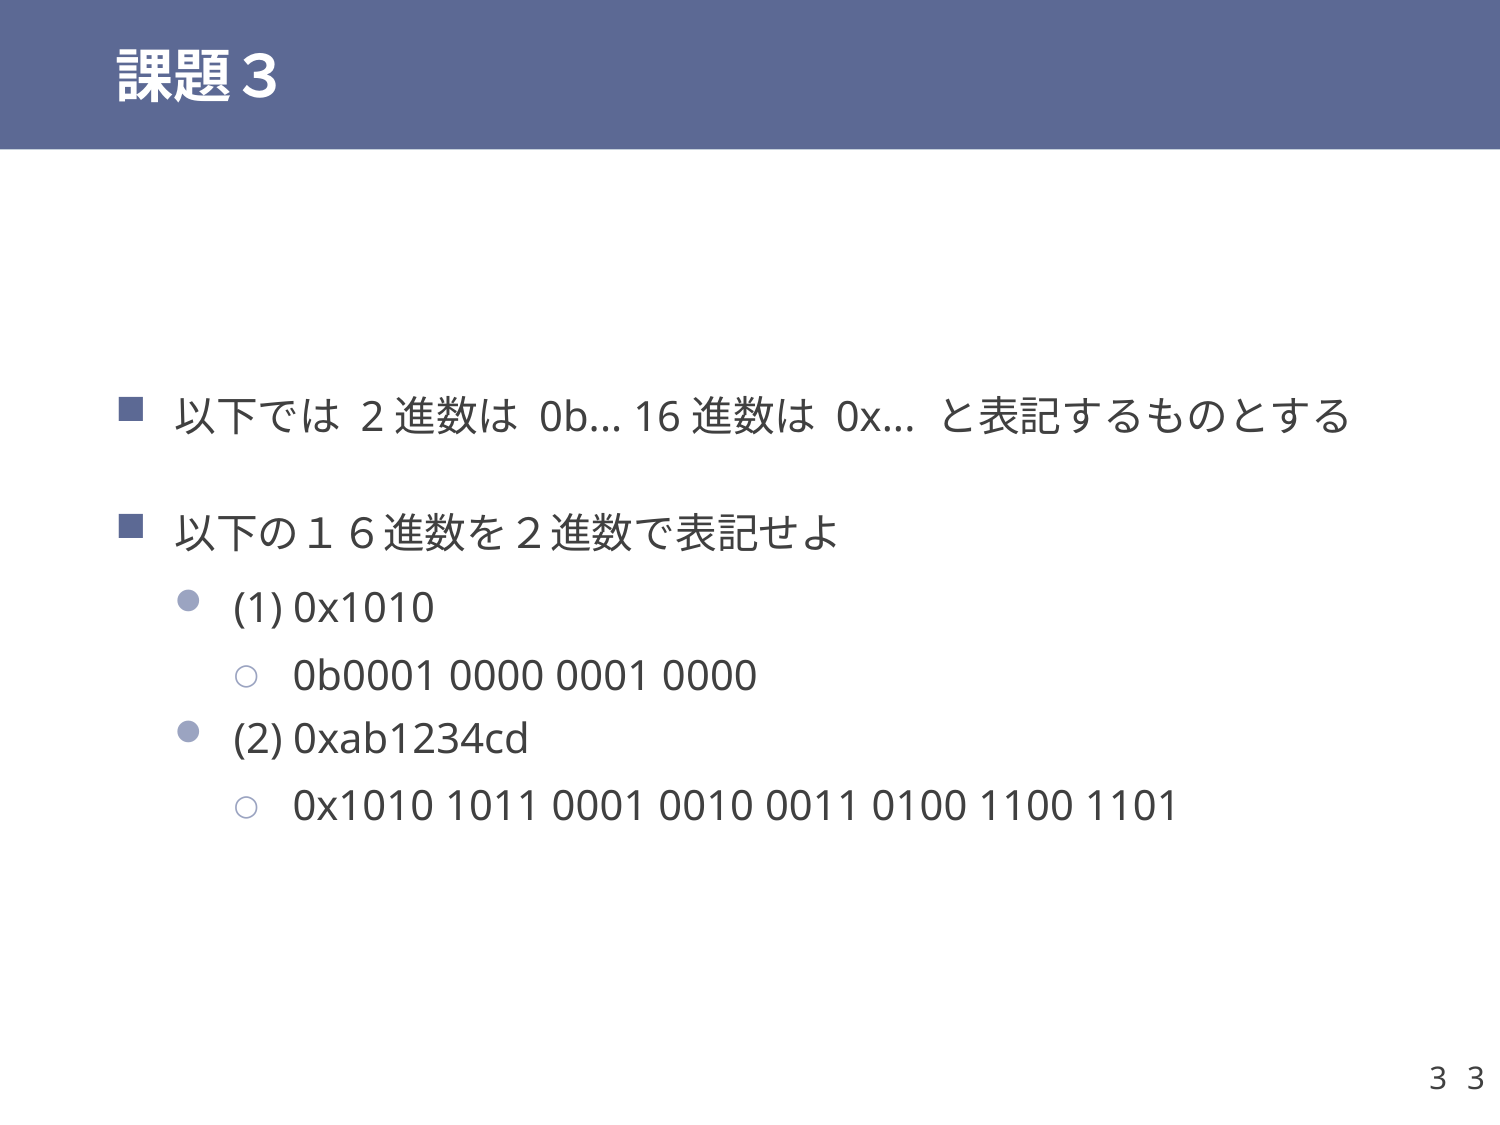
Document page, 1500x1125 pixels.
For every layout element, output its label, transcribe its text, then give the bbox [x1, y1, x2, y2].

list 以下では 2進数は 0b... 16進数は 0x... と表記するものとする 以下の１６進数を２進数で表記せよ (1) 0x1010 0b0001 0000 0001 0000 (2) 0xab1234cd 0x1010 1011 0001 0010 0011 0100 1100 1101 [100, 178, 1459, 1036]
slide_number 3 [1381, 1034, 1500, 1125]
title 課題３ [100, 0, 1500, 150]
